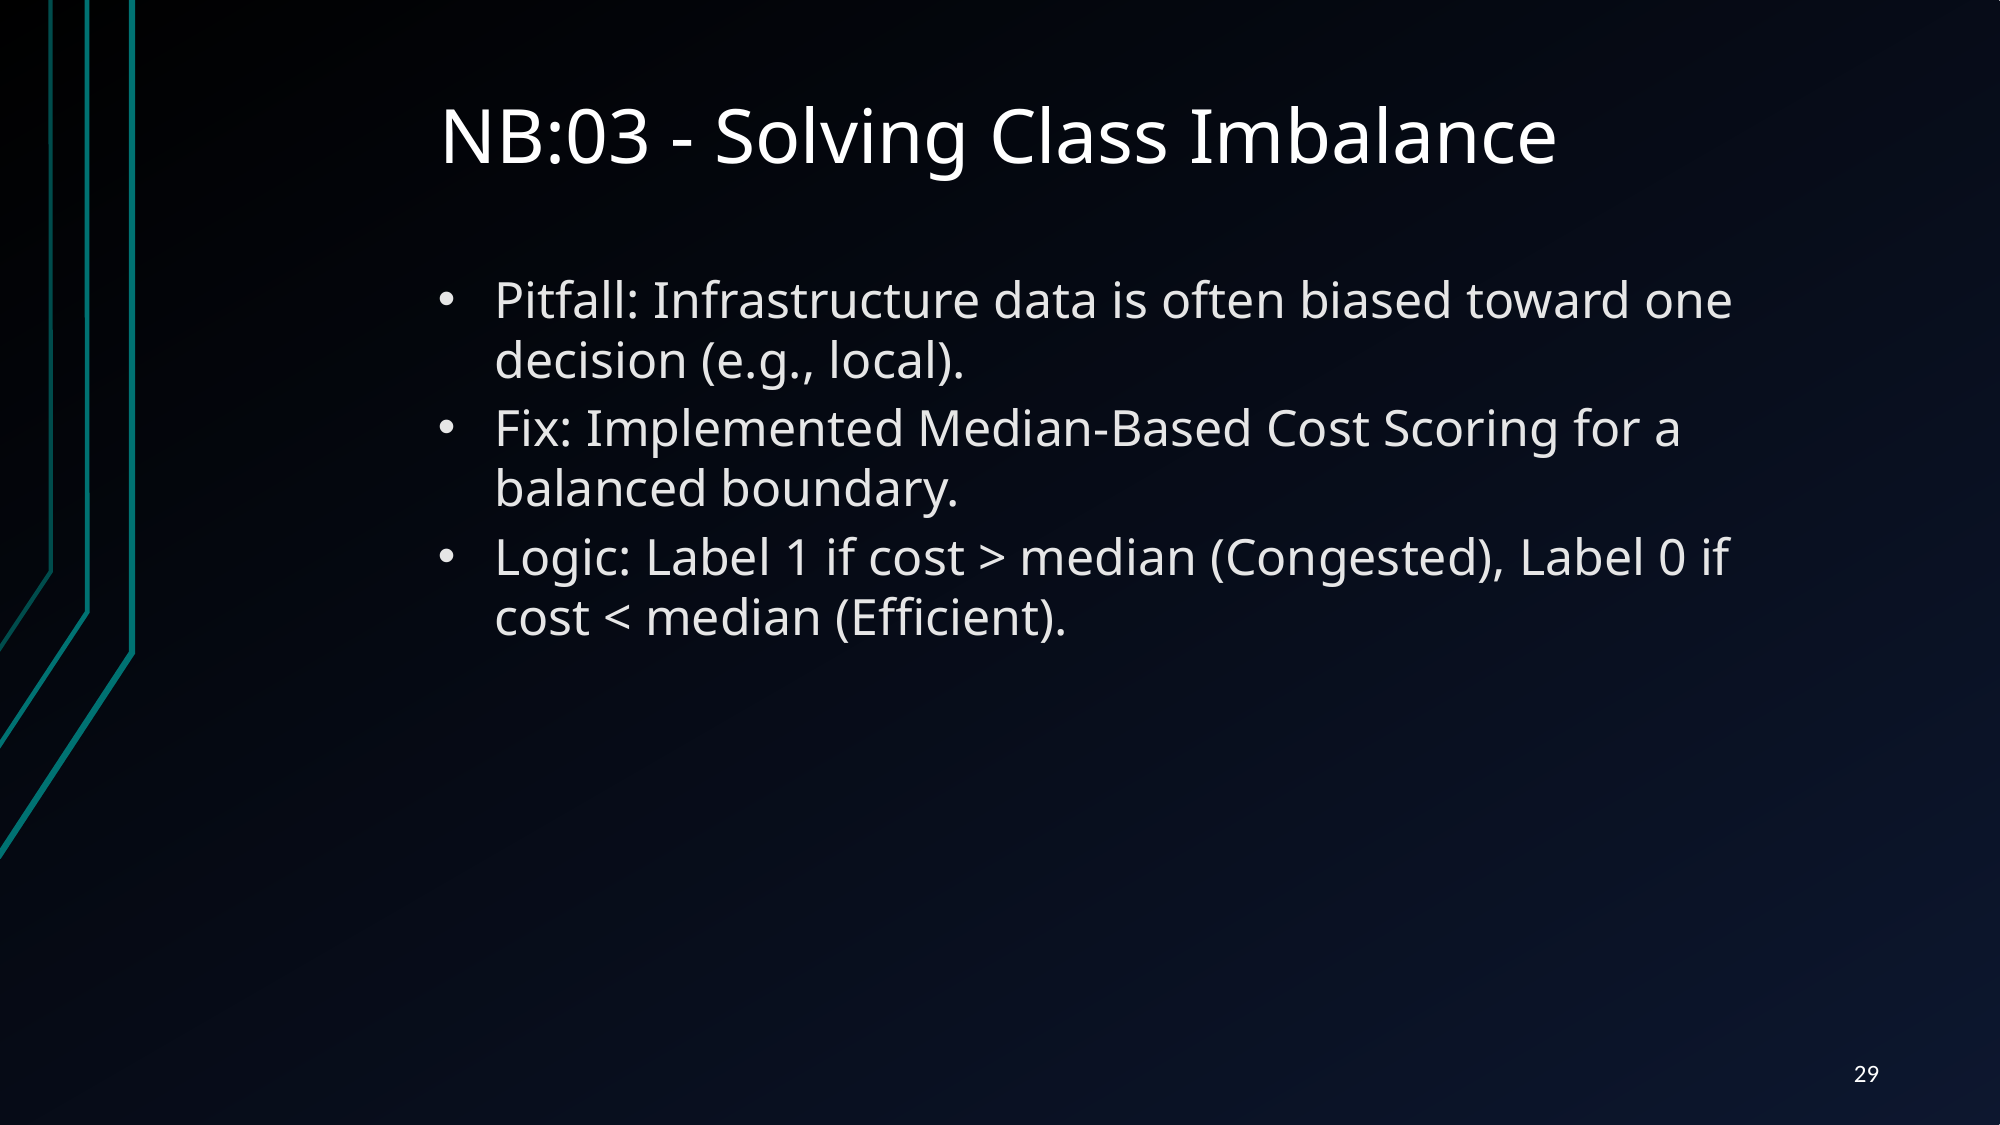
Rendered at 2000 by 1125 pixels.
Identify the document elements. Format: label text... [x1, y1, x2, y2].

slide_number 29 [1732, 1042, 1900, 1103]
list Pitfall: Infrastructure data is often biased toward one decision (e.g., local). Fix: Implemented Median-Based Cost Scoring for a balanced boundary. Logic: Label 1 if cost > median (Congested), Label 0 if cost < median (Efficient). [423, 260, 1773, 1004]
title NB:03 - Solving Class Imbalance [324, 45, 1675, 233]
